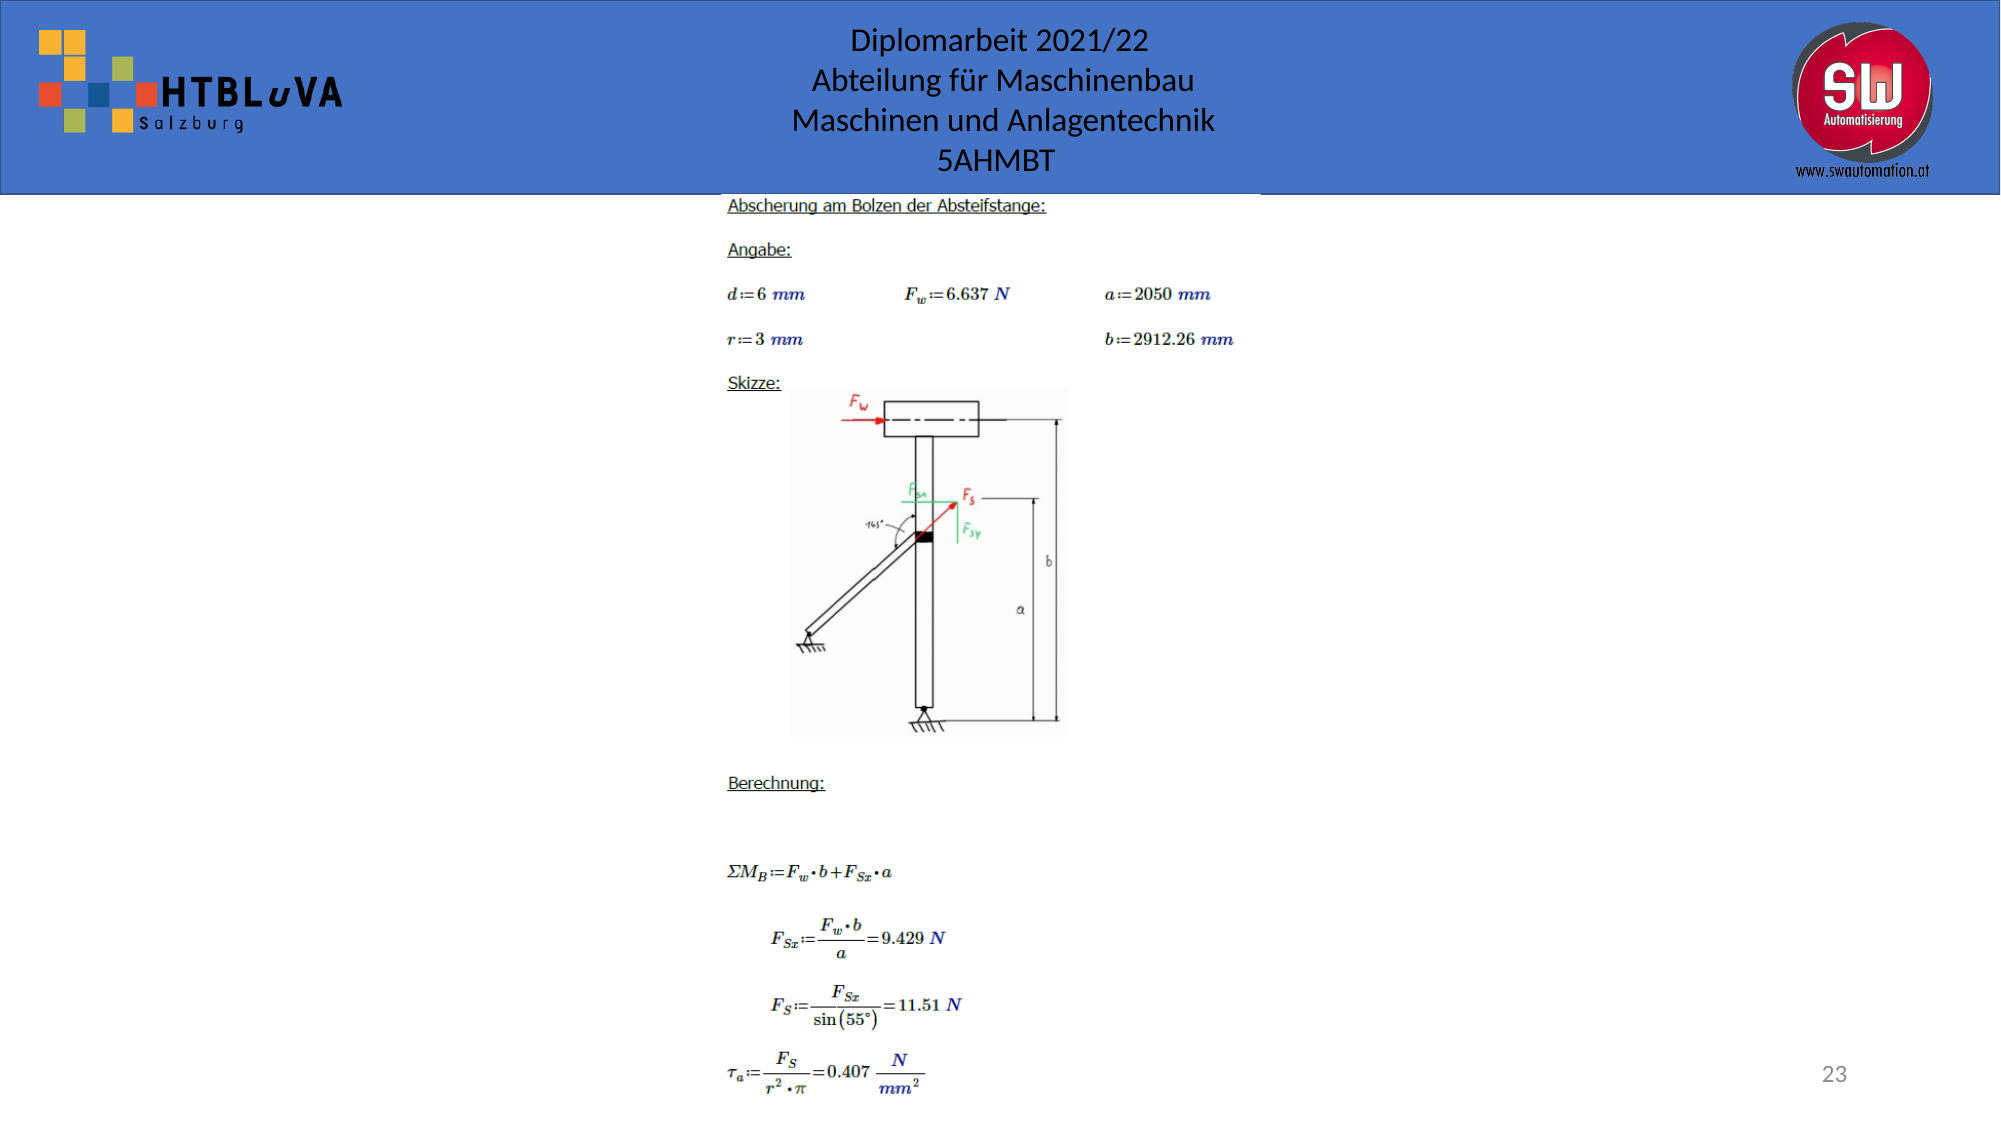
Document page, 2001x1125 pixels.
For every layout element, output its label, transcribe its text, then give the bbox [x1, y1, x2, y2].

picture [1792, 22, 1933, 177]
picture [720, 194, 1261, 1103]
slide_number 23 [1412, 1042, 1863, 1103]
picture [39, 30, 342, 133]
